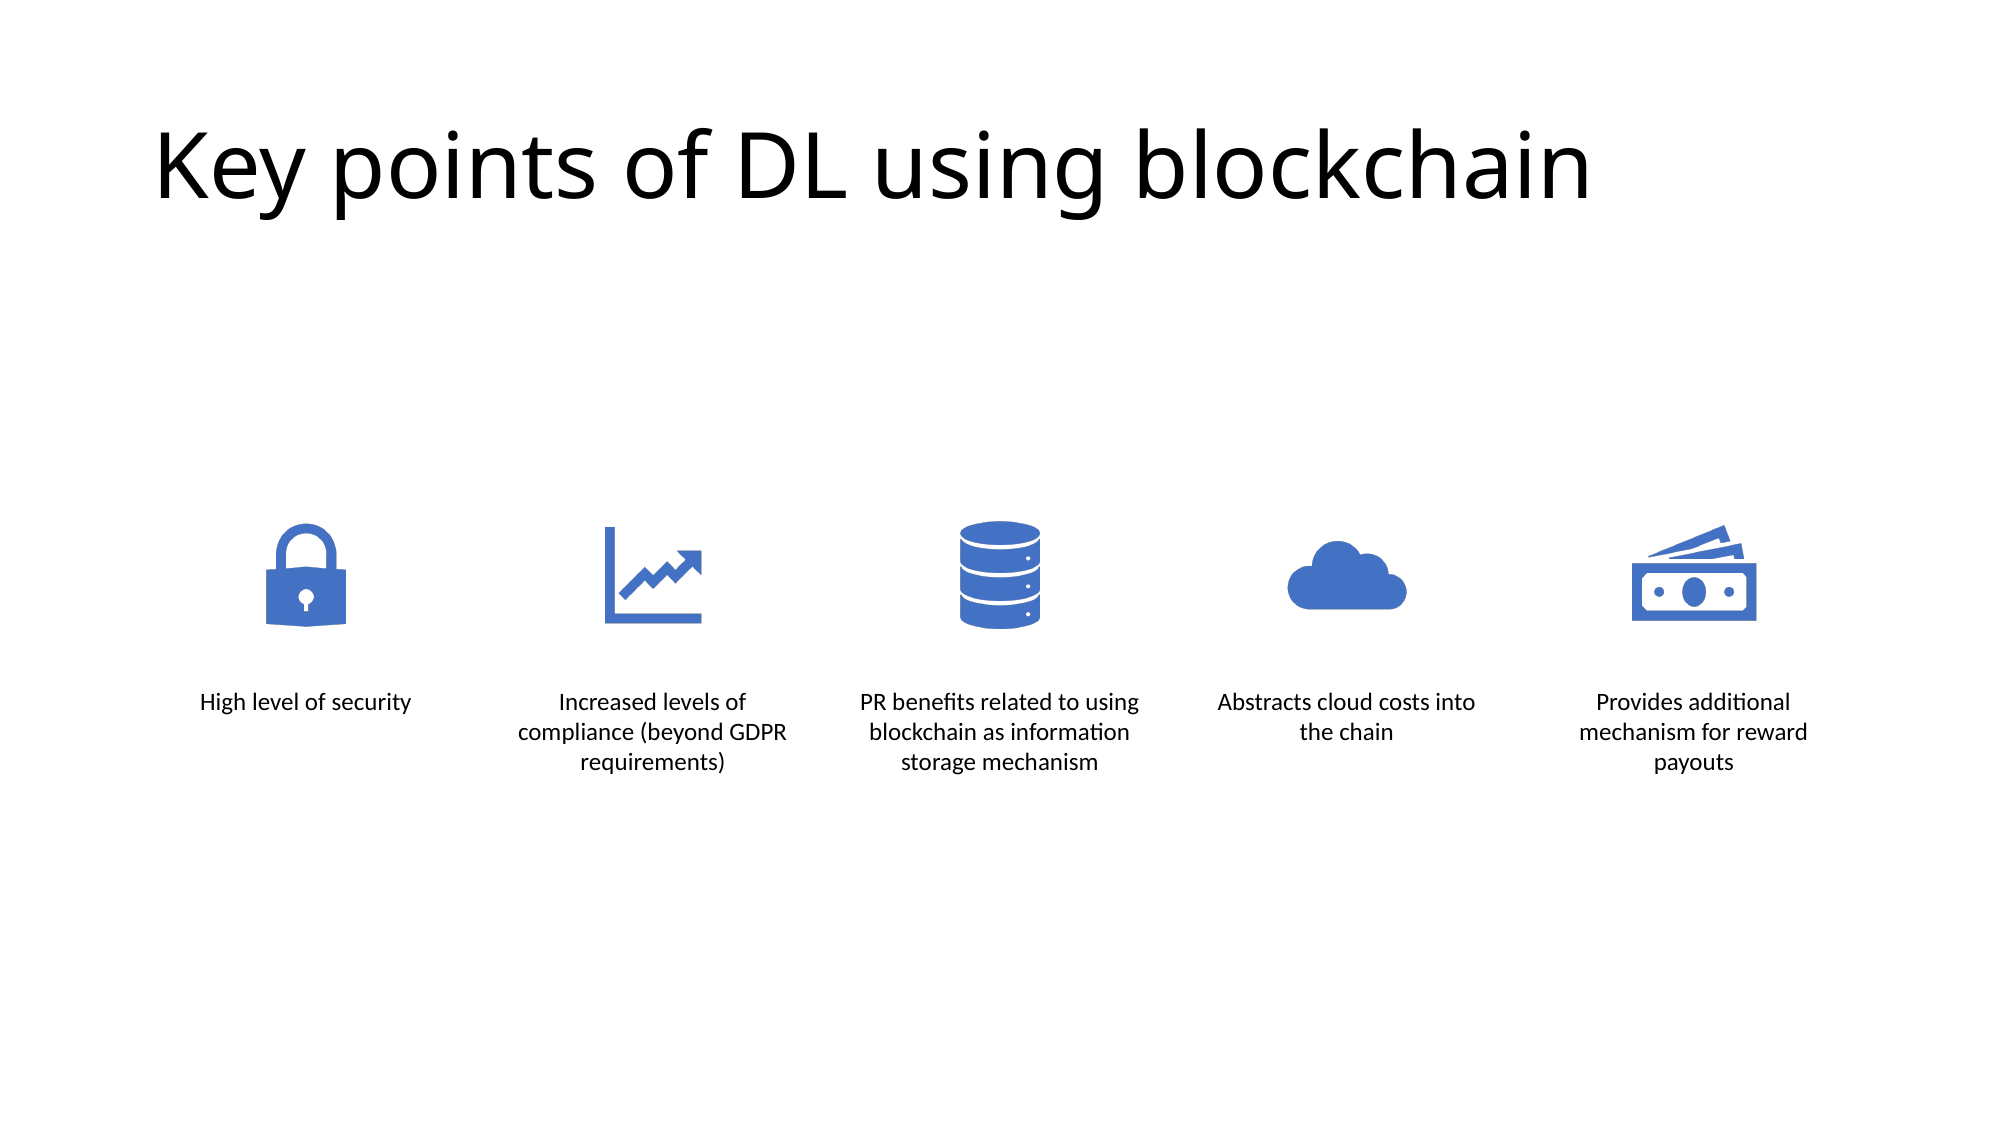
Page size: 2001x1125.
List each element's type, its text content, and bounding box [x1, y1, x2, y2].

title Key points of DL using blockchain [137, 59, 1863, 278]
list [137, 299, 1863, 1014]
